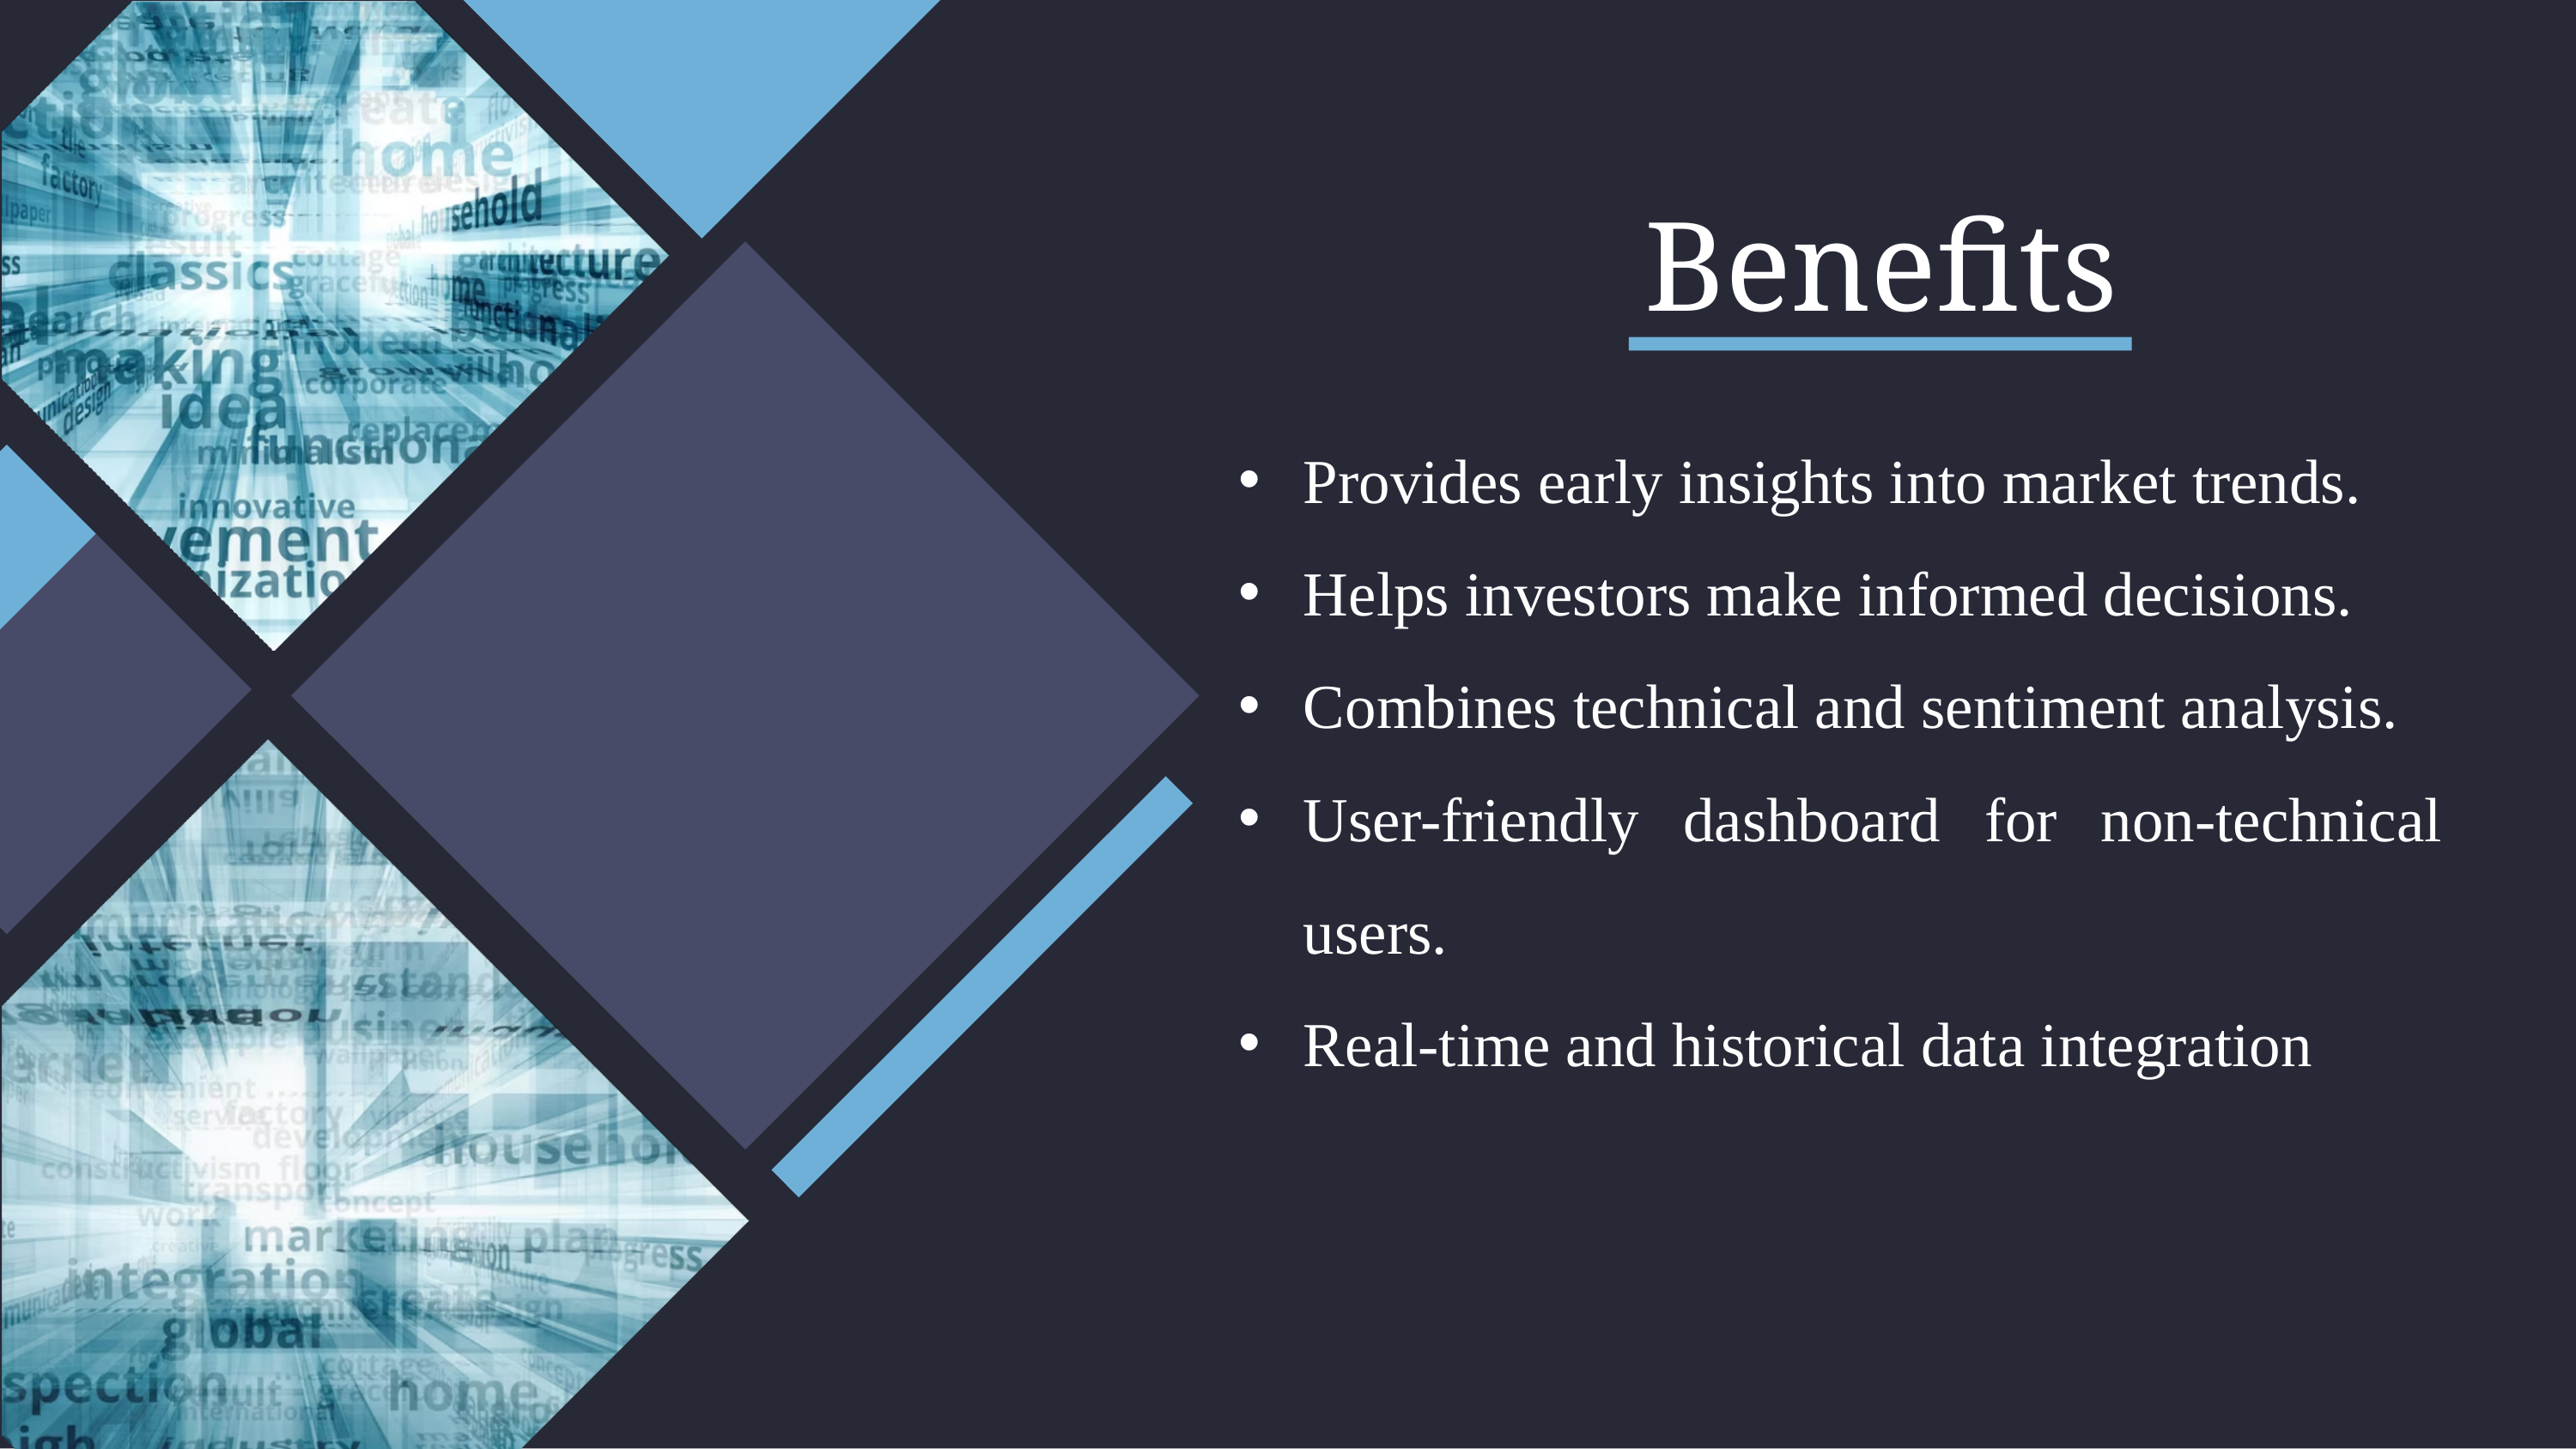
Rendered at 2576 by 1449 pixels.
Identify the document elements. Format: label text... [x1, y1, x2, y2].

text_box [1628, 336, 2132, 351]
title Benefits [1595, 185, 2166, 401]
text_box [0, 0, 1200, 1449]
text_box Provides early insights into market trends. Helps investors make informed decisions. Combines technical and sentiment analysis. User-friendly dashboard for non-technical users. Real-time and historical data integration [1239, 401, 2444, 1080]
